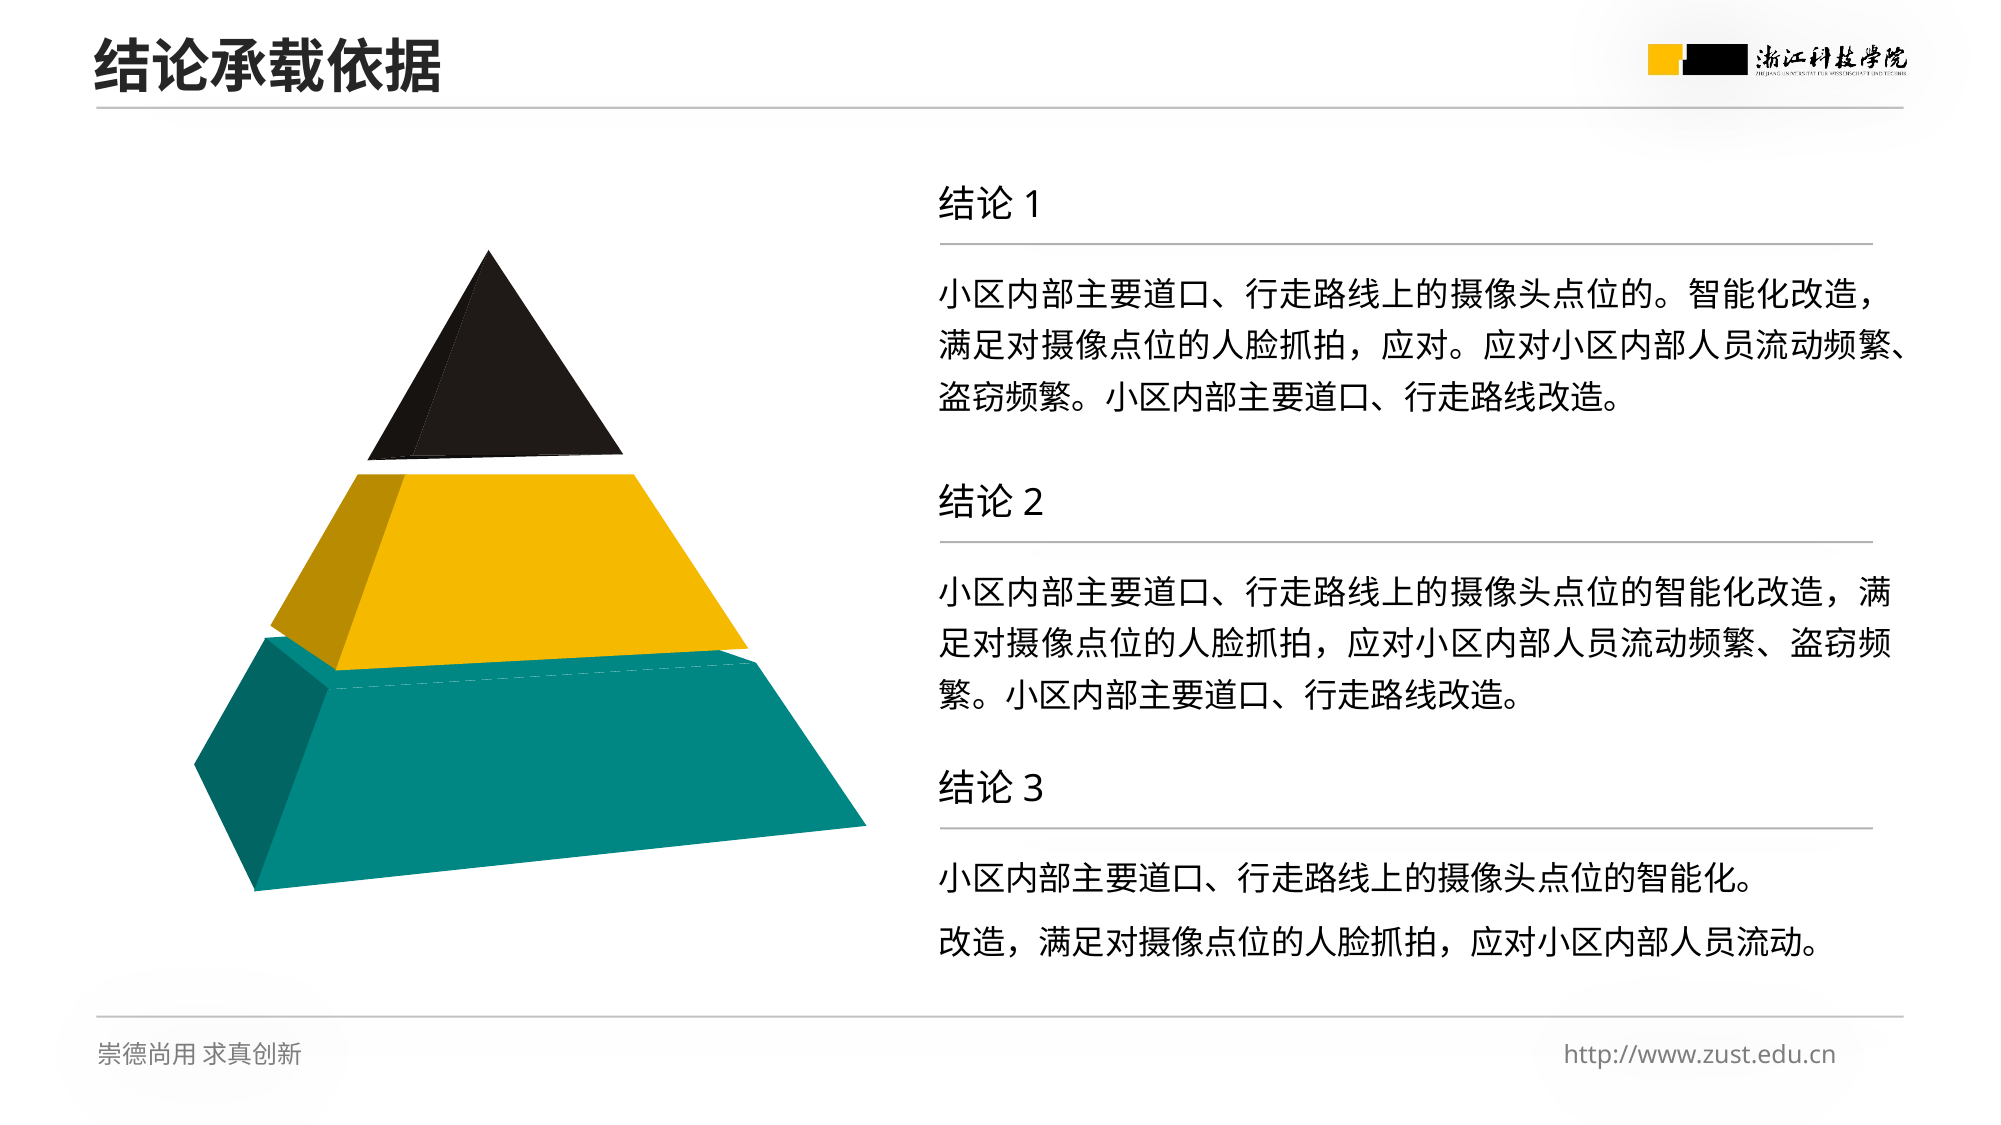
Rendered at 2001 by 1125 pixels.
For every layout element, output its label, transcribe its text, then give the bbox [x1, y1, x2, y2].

list 小区内部主要道口、行走路线上的摄像头点位的智能化。 改造，满足对摄像点位的人脸抓拍，应对小区内部人员流动。 [939, 837, 1894, 901]
list 结论1 [939, 177, 1740, 235]
list 小区内部主要道口、行走路线上的摄像头点位的。智能化改造，满足对摄像点位的人脸抓拍，应对。应对小区内部人员流动频繁、盗窃频繁。小区内部主要道口、行走路线改造。 [939, 253, 1894, 317]
list 结论承载依据 [93, 29, 1481, 109]
list 结论3 [939, 761, 1740, 819]
list 结论2 [939, 475, 1740, 533]
list 小区内部主要道口、行走路线上的摄像头点位的智能化改造，满足对摄像点位的人脸抓拍，应对小区内部人员流动频繁、盗窃频繁。小区内部主要道口、行走路线改造。 [939, 551, 1894, 615]
picture [1644, 42, 1909, 81]
